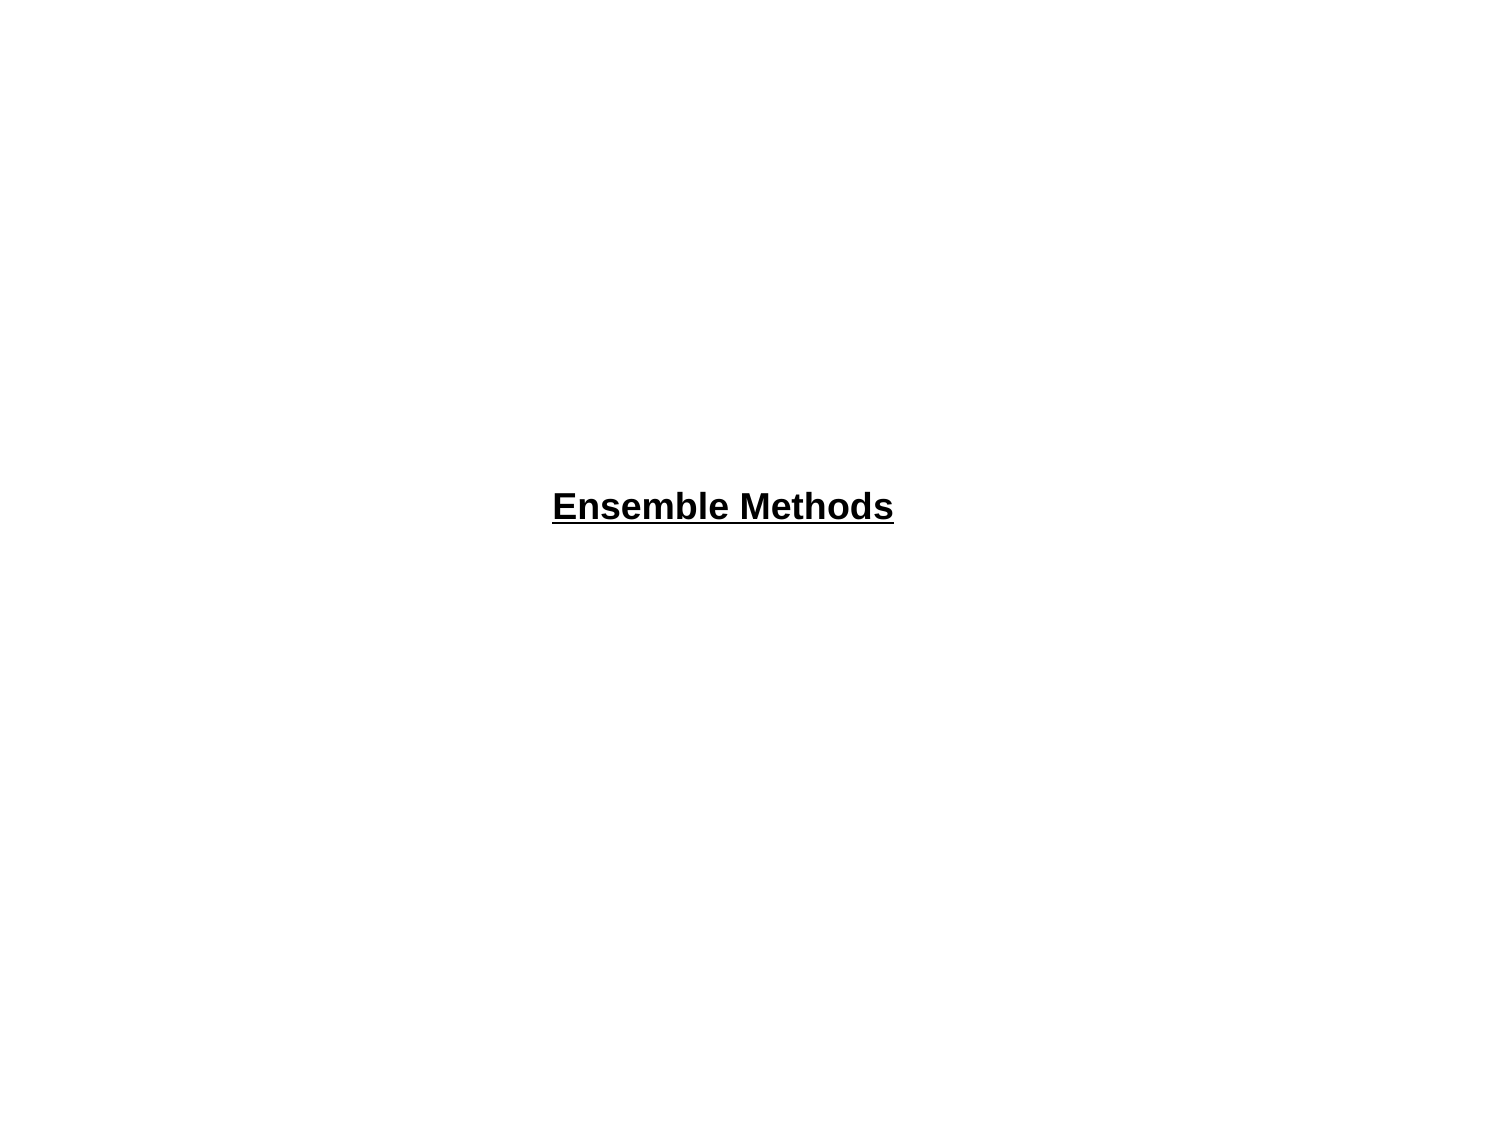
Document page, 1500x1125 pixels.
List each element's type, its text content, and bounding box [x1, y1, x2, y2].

list Ensemble Methods [537, 474, 1000, 1125]
